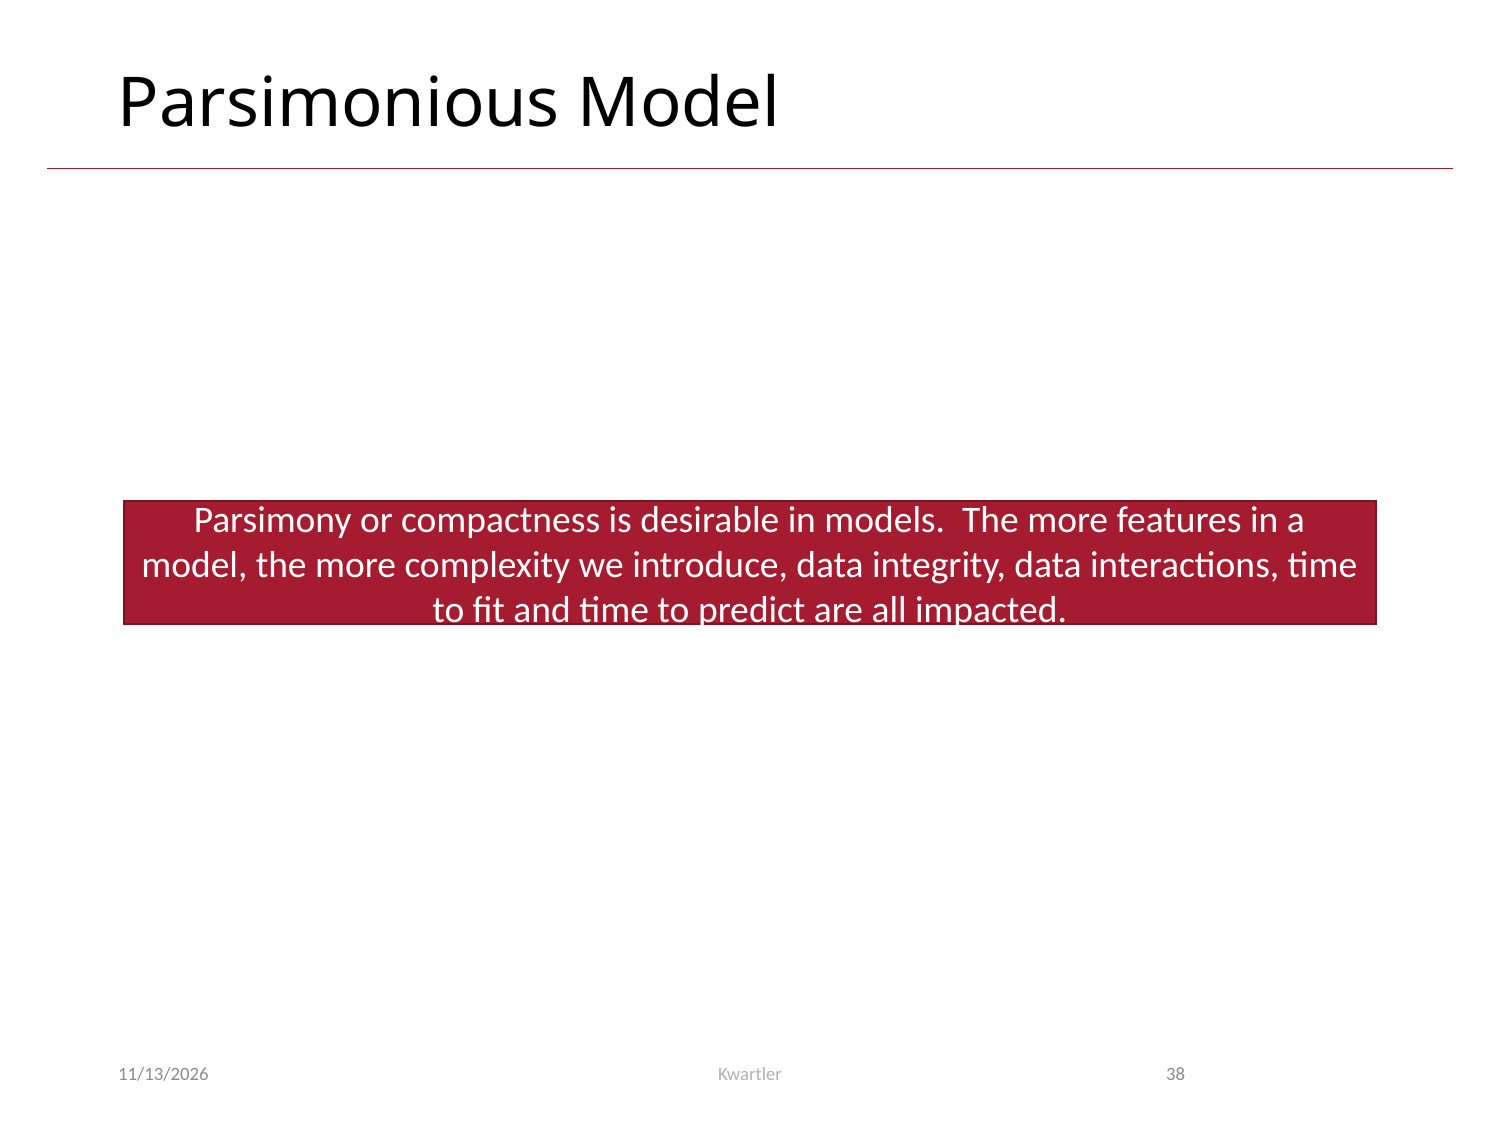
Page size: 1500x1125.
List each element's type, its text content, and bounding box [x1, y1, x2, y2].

footer Kwartler [496, 1042, 1004, 1103]
title Parsimonious Model [103, 59, 1397, 157]
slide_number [103, 1042, 441, 1103]
text_box Parsimony or compactness is desirable in models. The more features in a model, the more complexity we introduce, data integrity, data interactions, time to fit and time to predict are all impacted. [123, 500, 1377, 625]
slide_number 38 [1059, 1042, 1200, 1103]
